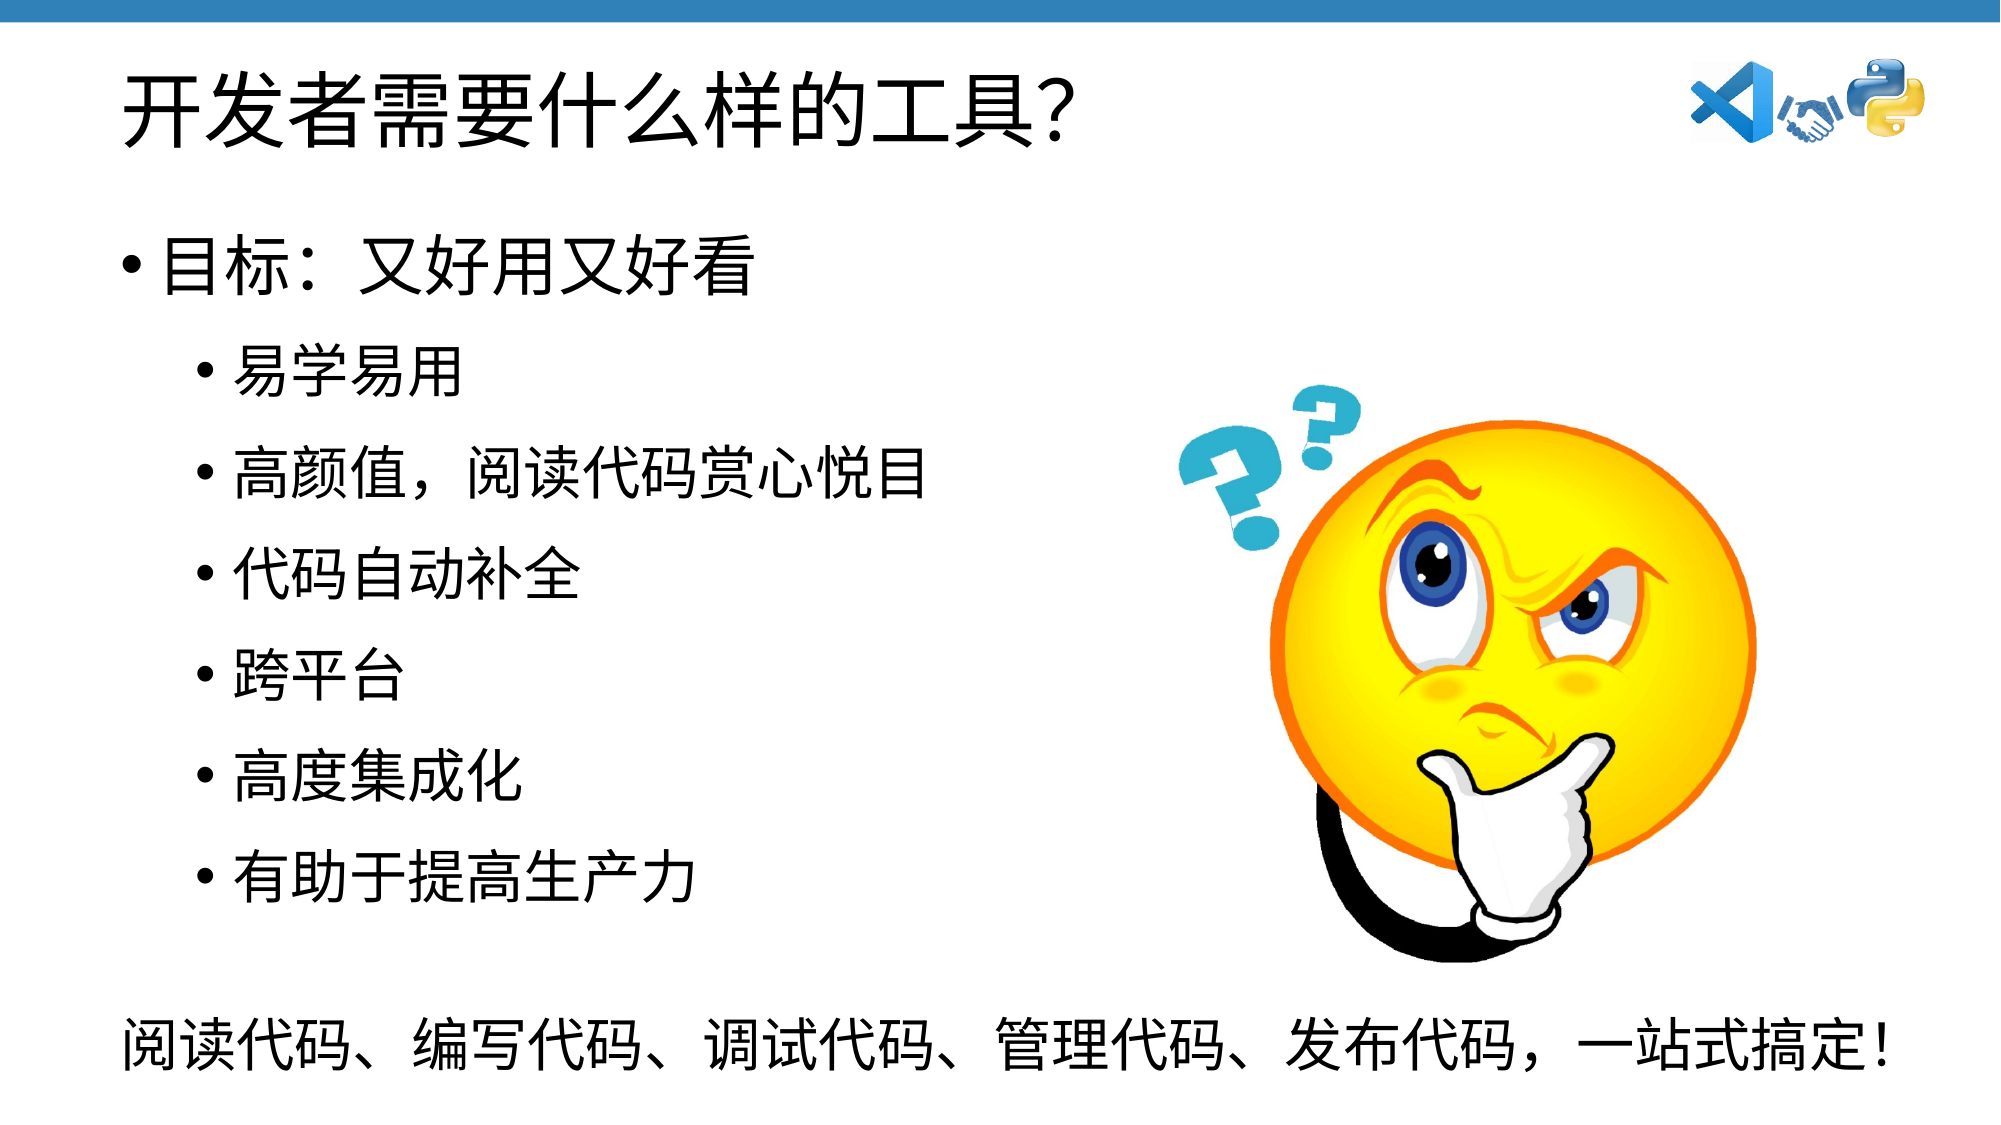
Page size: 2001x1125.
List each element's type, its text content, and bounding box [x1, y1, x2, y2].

title 开发者需要什么样的工具？ [105, 56, 1910, 172]
list 目标：又好用又好看 易学易用 高颜值，阅读代码赏心悦目 代码自动补全 跨平台 高度集成化 有助于提高生产力 [105, 191, 1113, 1001]
text_box 阅读代码、编写代码、调试代码、管理代码、发布代码，一站式搞定！ [105, 1001, 1910, 1086]
picture [1836, 51, 1937, 152]
picture [1178, 384, 1757, 963]
